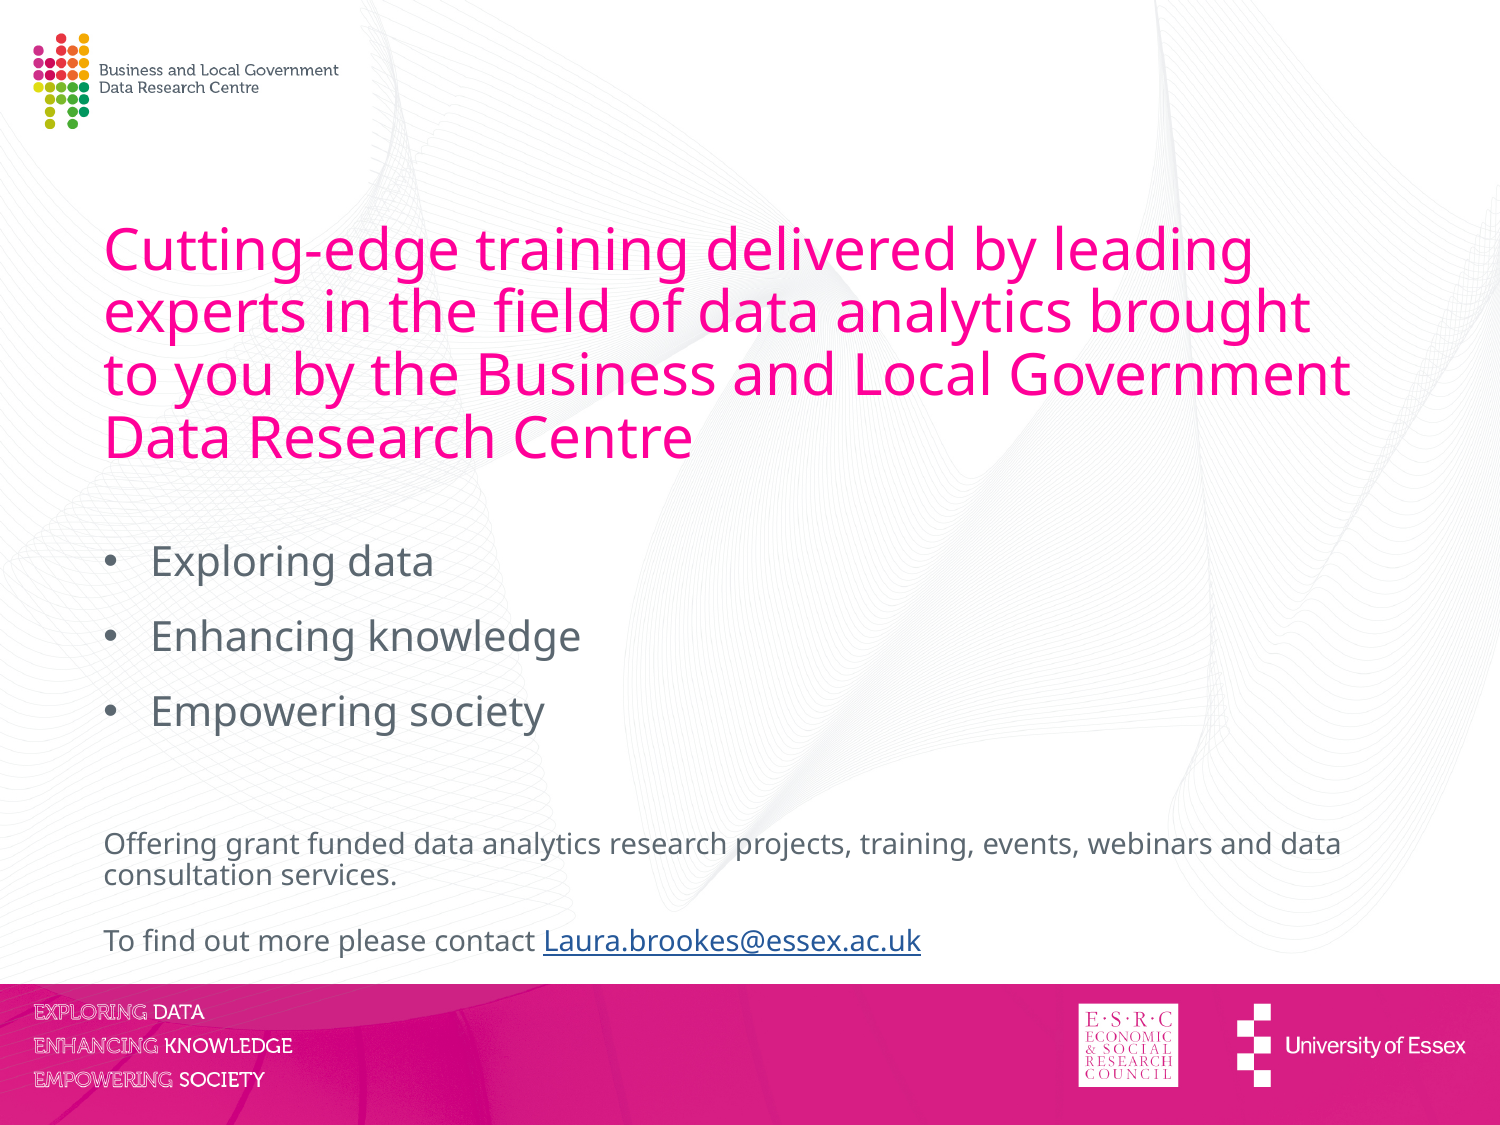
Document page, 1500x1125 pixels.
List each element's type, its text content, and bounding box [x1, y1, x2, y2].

picture [0, 0, 1500, 1125]
text_box Cutting-edge training delivered by leading experts in the field of data analytics brought to you by the Business and Local Government Data Research Centre [88, 212, 1390, 310]
text_box Exploring data Enhancing knowledge Empowering society Offering grant funded data analytics research projects, training, events, webinars and data consultation services. To find out more please contact Laura.brookes@essex.ac.uk [88, 502, 1390, 600]
